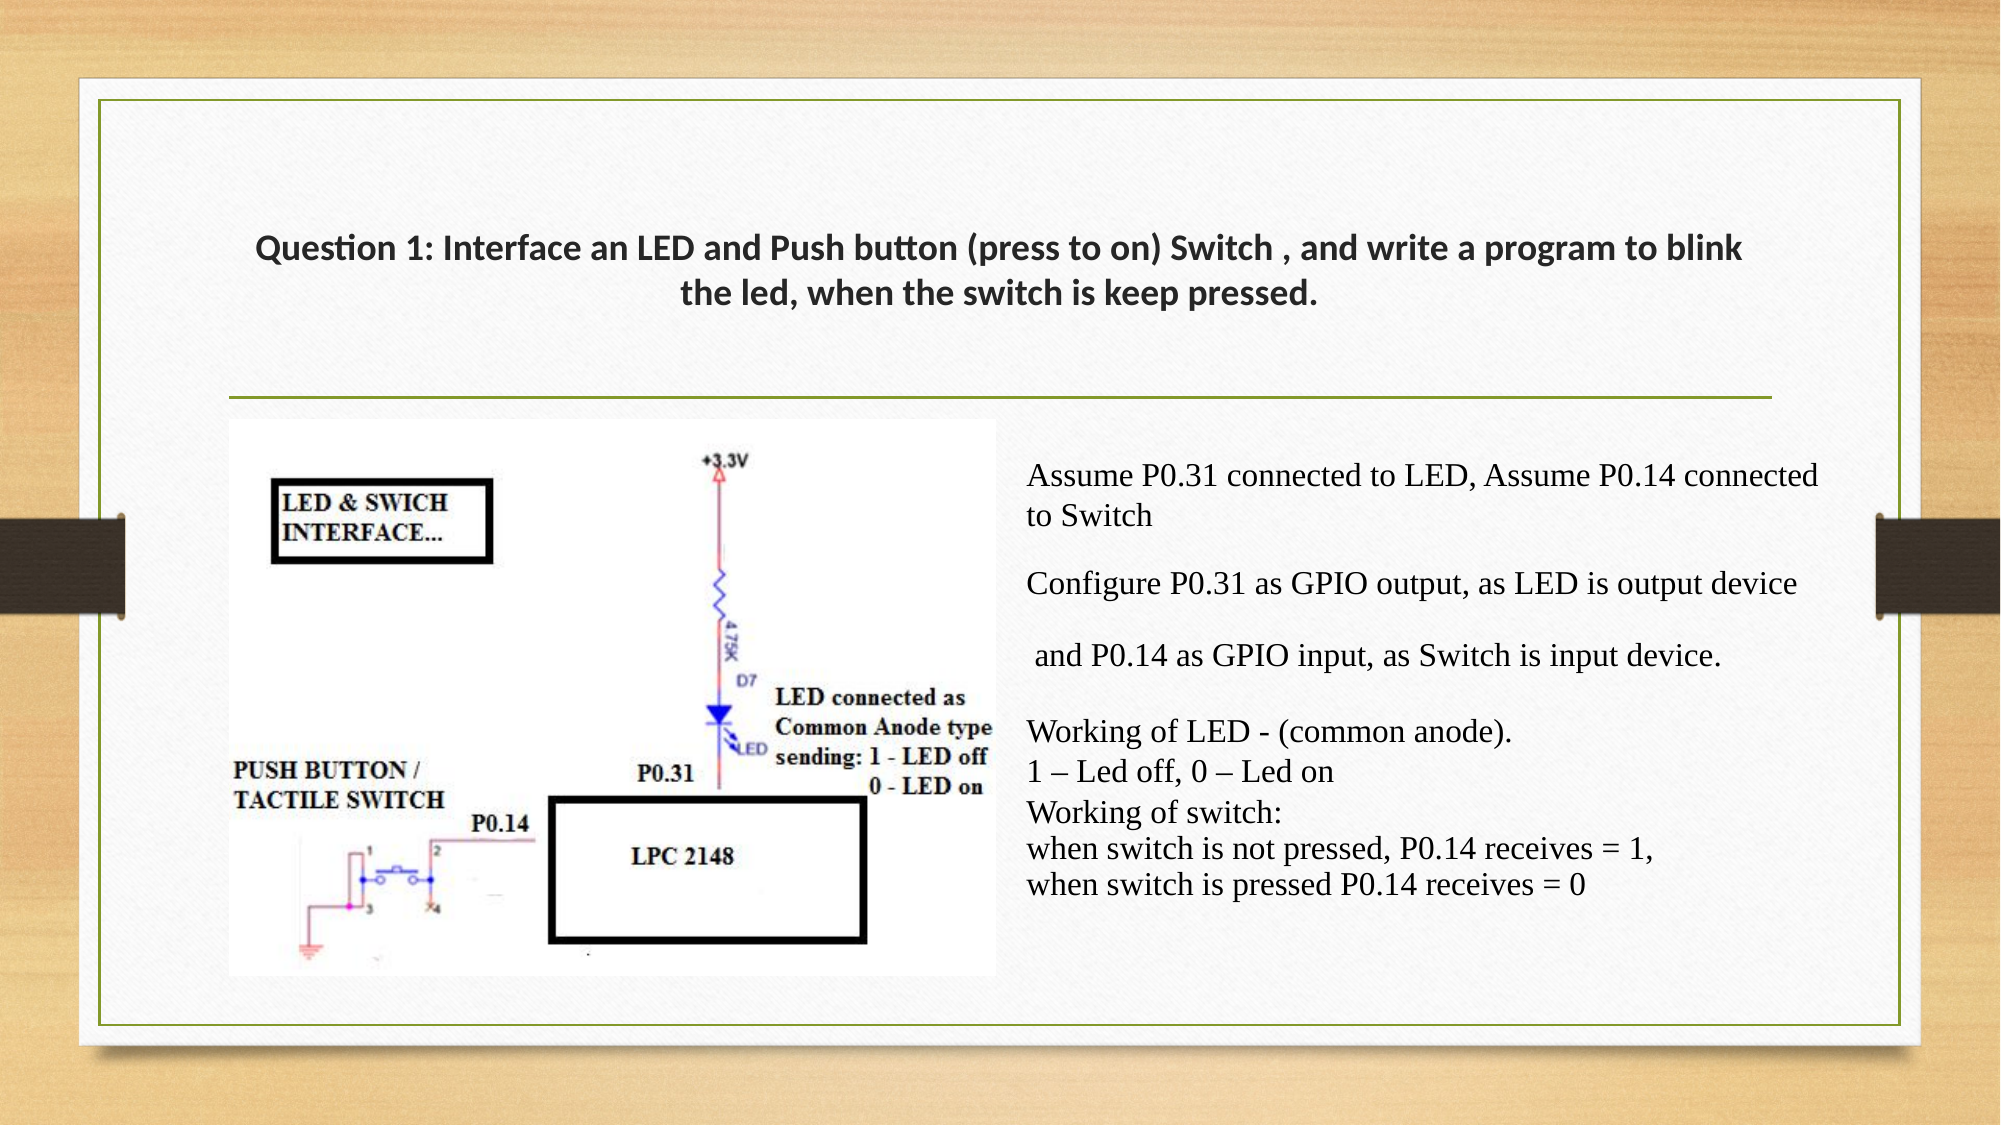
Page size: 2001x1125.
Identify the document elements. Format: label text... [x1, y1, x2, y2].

picture [0, 0, 2001, 1125]
text_box Assume P0.31 connected to LED, Assume P0.14 connected to Switch Configure P0.31 as GPIO output, as LED is output device and P0.14 as GPIO input, as Switch is input device. Working of LED - (common anode). 1 – Led off, 0 – Led on Working of switch: when switch is not pressed, P0.14 receives = 1, when switch is pressed P0.14 receives = 0 [1011, 445, 1854, 968]
title Question 1: Interface an LED and Push button (press to on) Switch , and write a program to blink the led, when the switch is keep pressed. [212, 161, 1788, 375]
